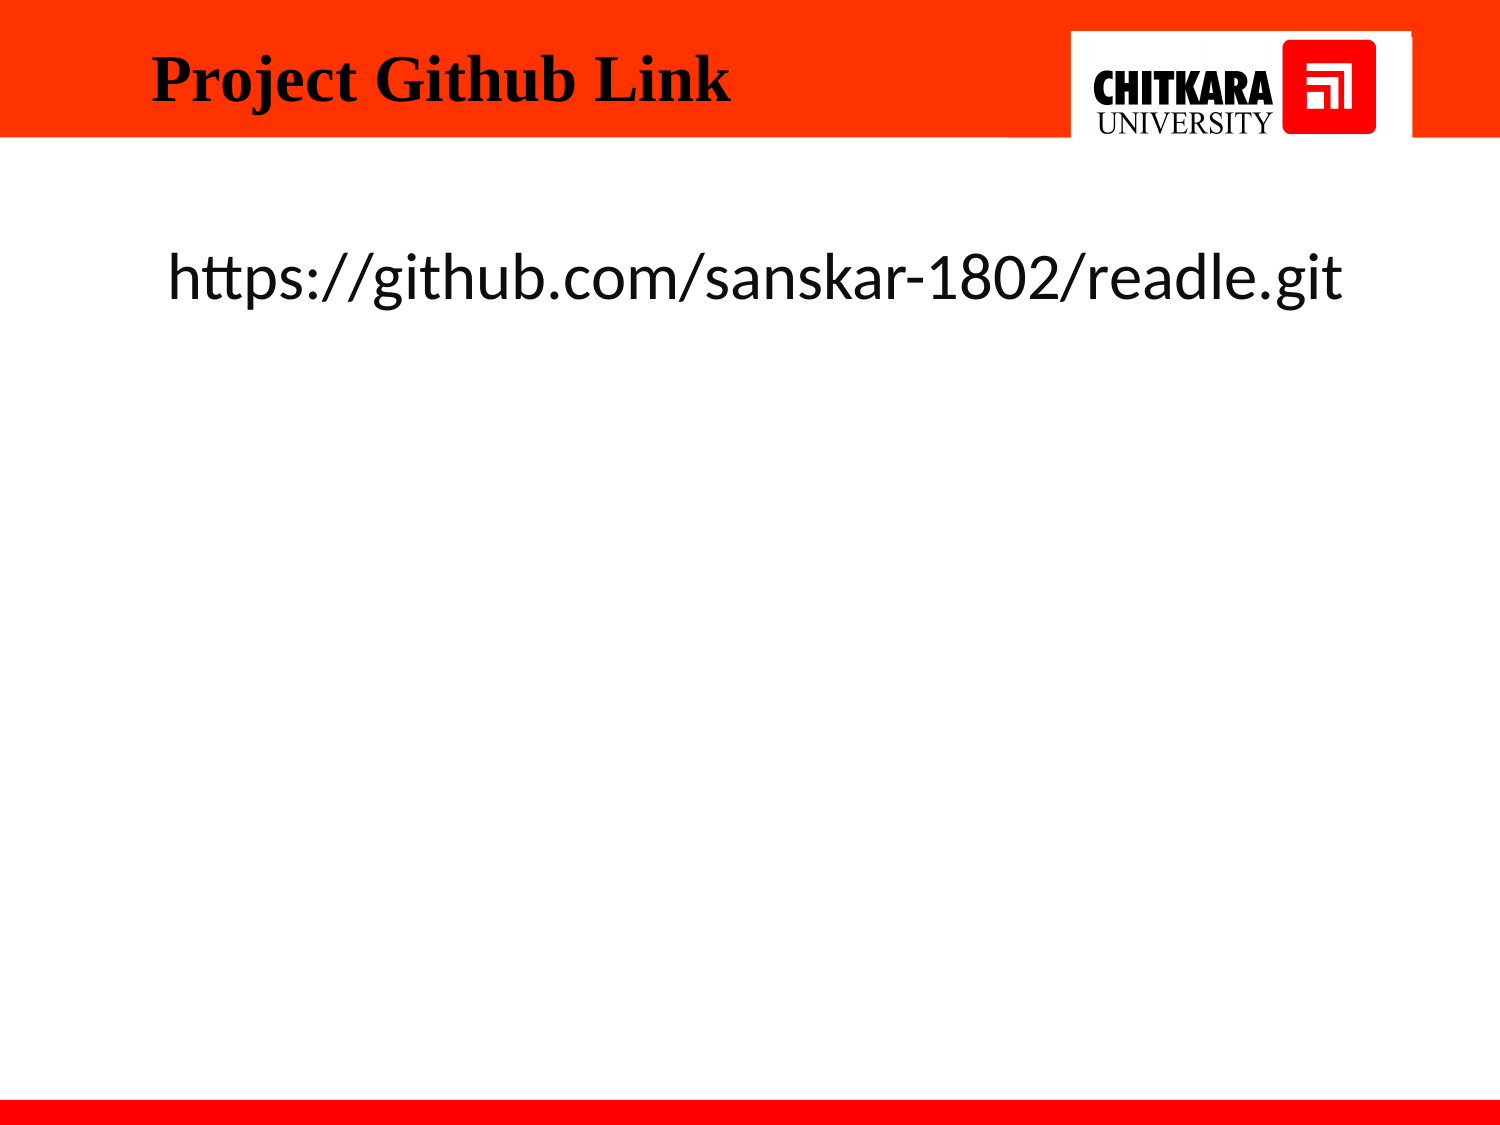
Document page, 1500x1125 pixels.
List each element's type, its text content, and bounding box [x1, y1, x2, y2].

title Project Github Link [0, 0, 901, 151]
picture [1074, 37, 1391, 138]
subtitle https://github.com/sanskar-1802/readle.git [87, 224, 1426, 1001]
